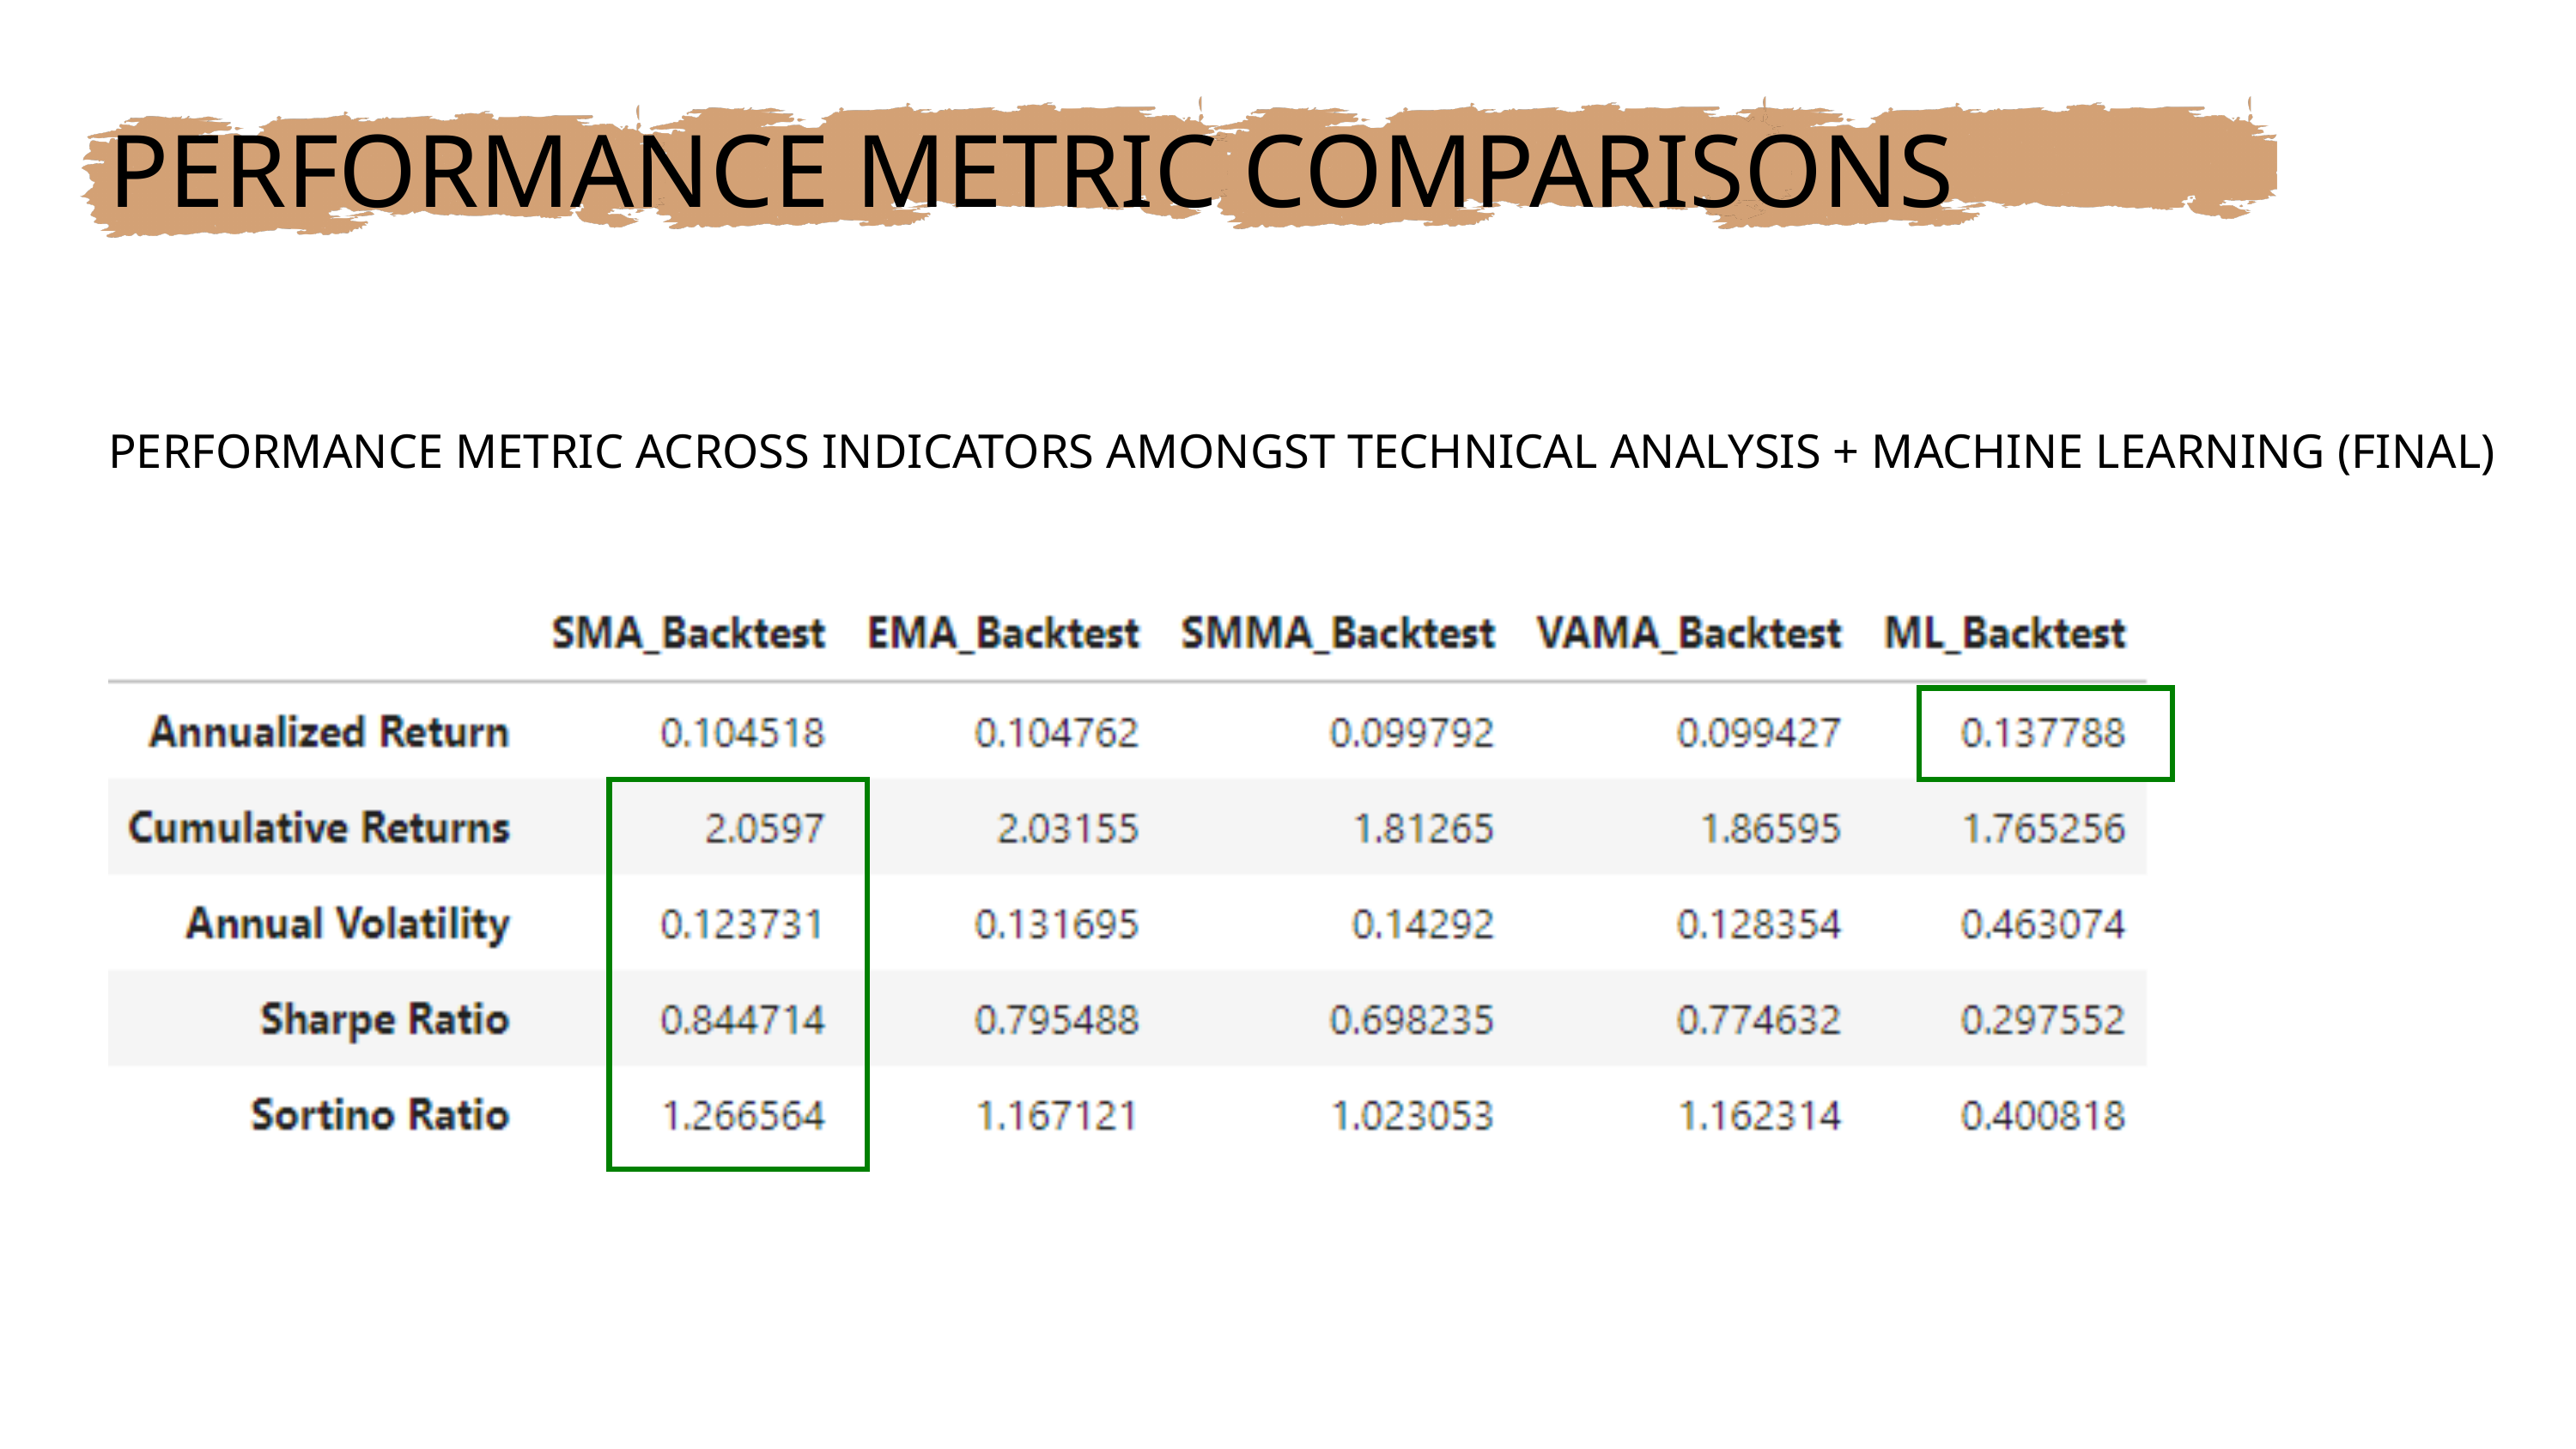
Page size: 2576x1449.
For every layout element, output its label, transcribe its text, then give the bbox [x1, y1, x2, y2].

text_box PERFORMANCE METRIC COMPARISONS [108, 114, 2432, 227]
text_box PERFORMANCE METRIC ACROSS INDICATORS AMONGST TECHNICAL ANALYSIS + MACHINE LEARNING (FINAL) [108, 412, 2576, 478]
text_box [1792, 96, 2277, 114]
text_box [1918, 688, 2173, 780]
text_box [609, 779, 868, 1170]
text_box [1228, 96, 1792, 114]
text_box [80, 105, 665, 238]
text_box [108, 573, 2173, 1169]
text_box [642, 96, 1228, 114]
